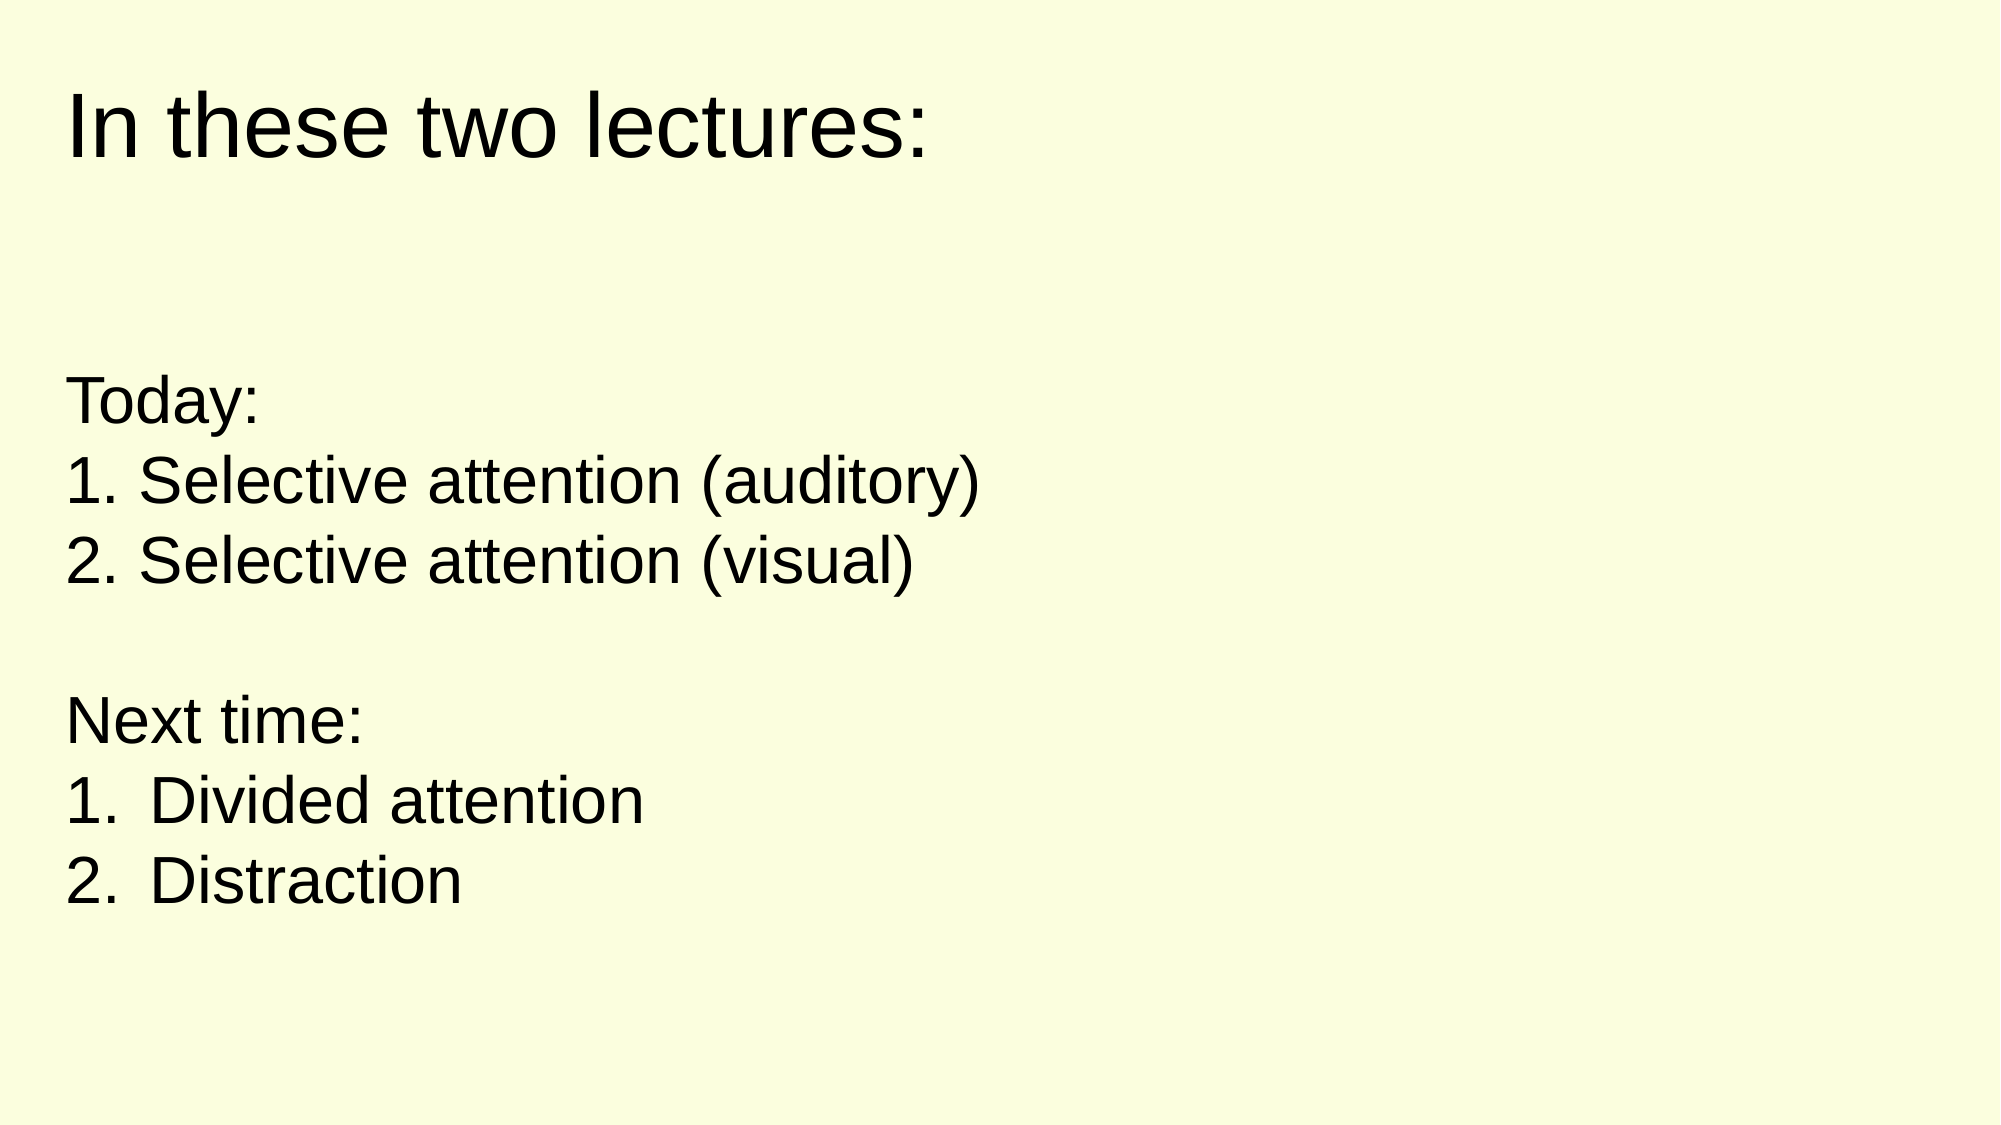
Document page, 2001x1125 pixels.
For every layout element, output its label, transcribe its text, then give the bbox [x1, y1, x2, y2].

text_box Today: 1. Selective attention (auditory) 2. Selective attention (visual) Next time: Divided attention Distraction [50, 349, 1076, 925]
text_box In these two lectures: [50, 12, 1776, 230]
